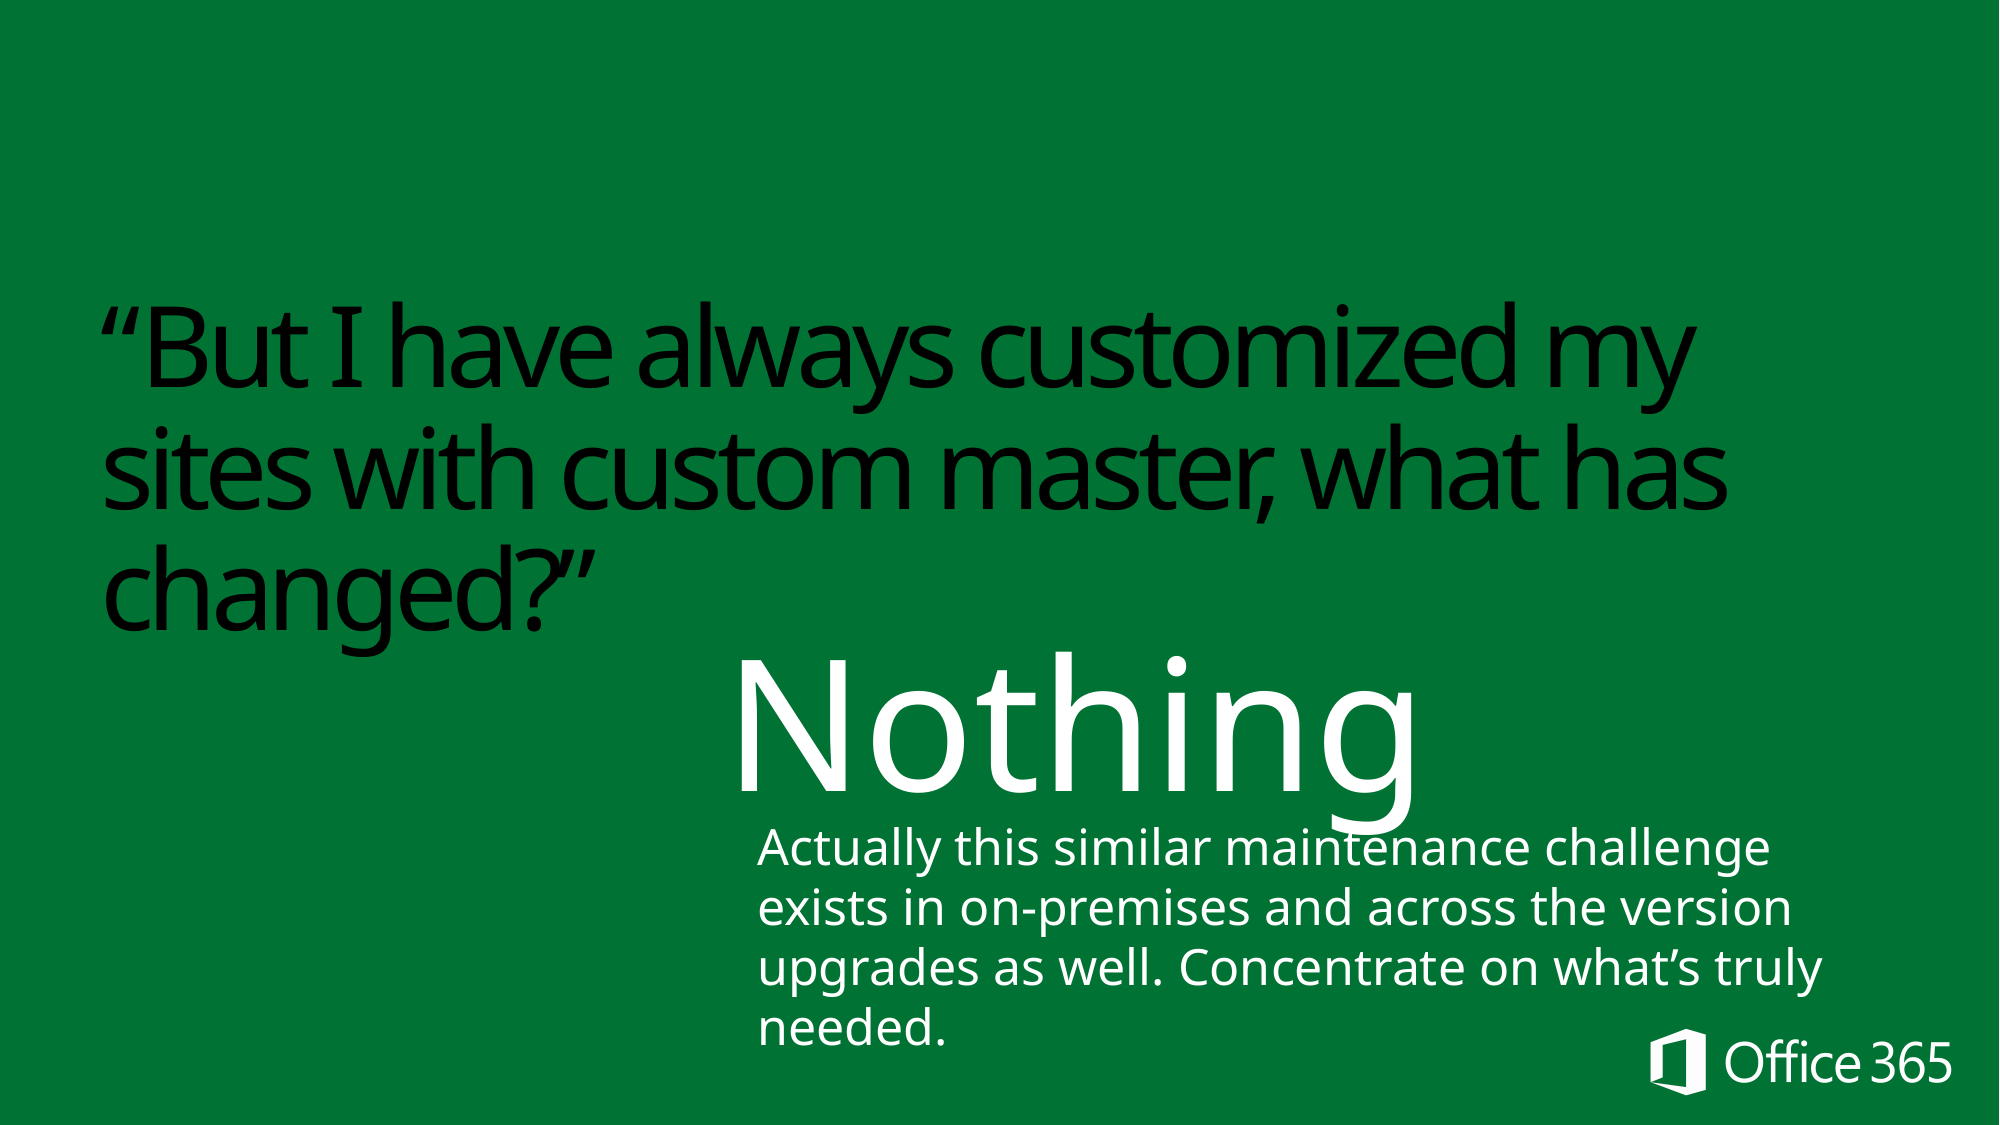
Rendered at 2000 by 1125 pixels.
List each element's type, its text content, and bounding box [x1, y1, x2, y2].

picture [1622, 1000, 1978, 1124]
title “But I have always customized my sites with custom master, what has changed?” [85, 462, 1914, 663]
text_box Nothing [709, 600, 1442, 836]
text_box Actually this similar maintenance challenge exists in on-premises and across the version upgrades as well. Concentrate on what’s truly needed. [742, 807, 1915, 1063]
